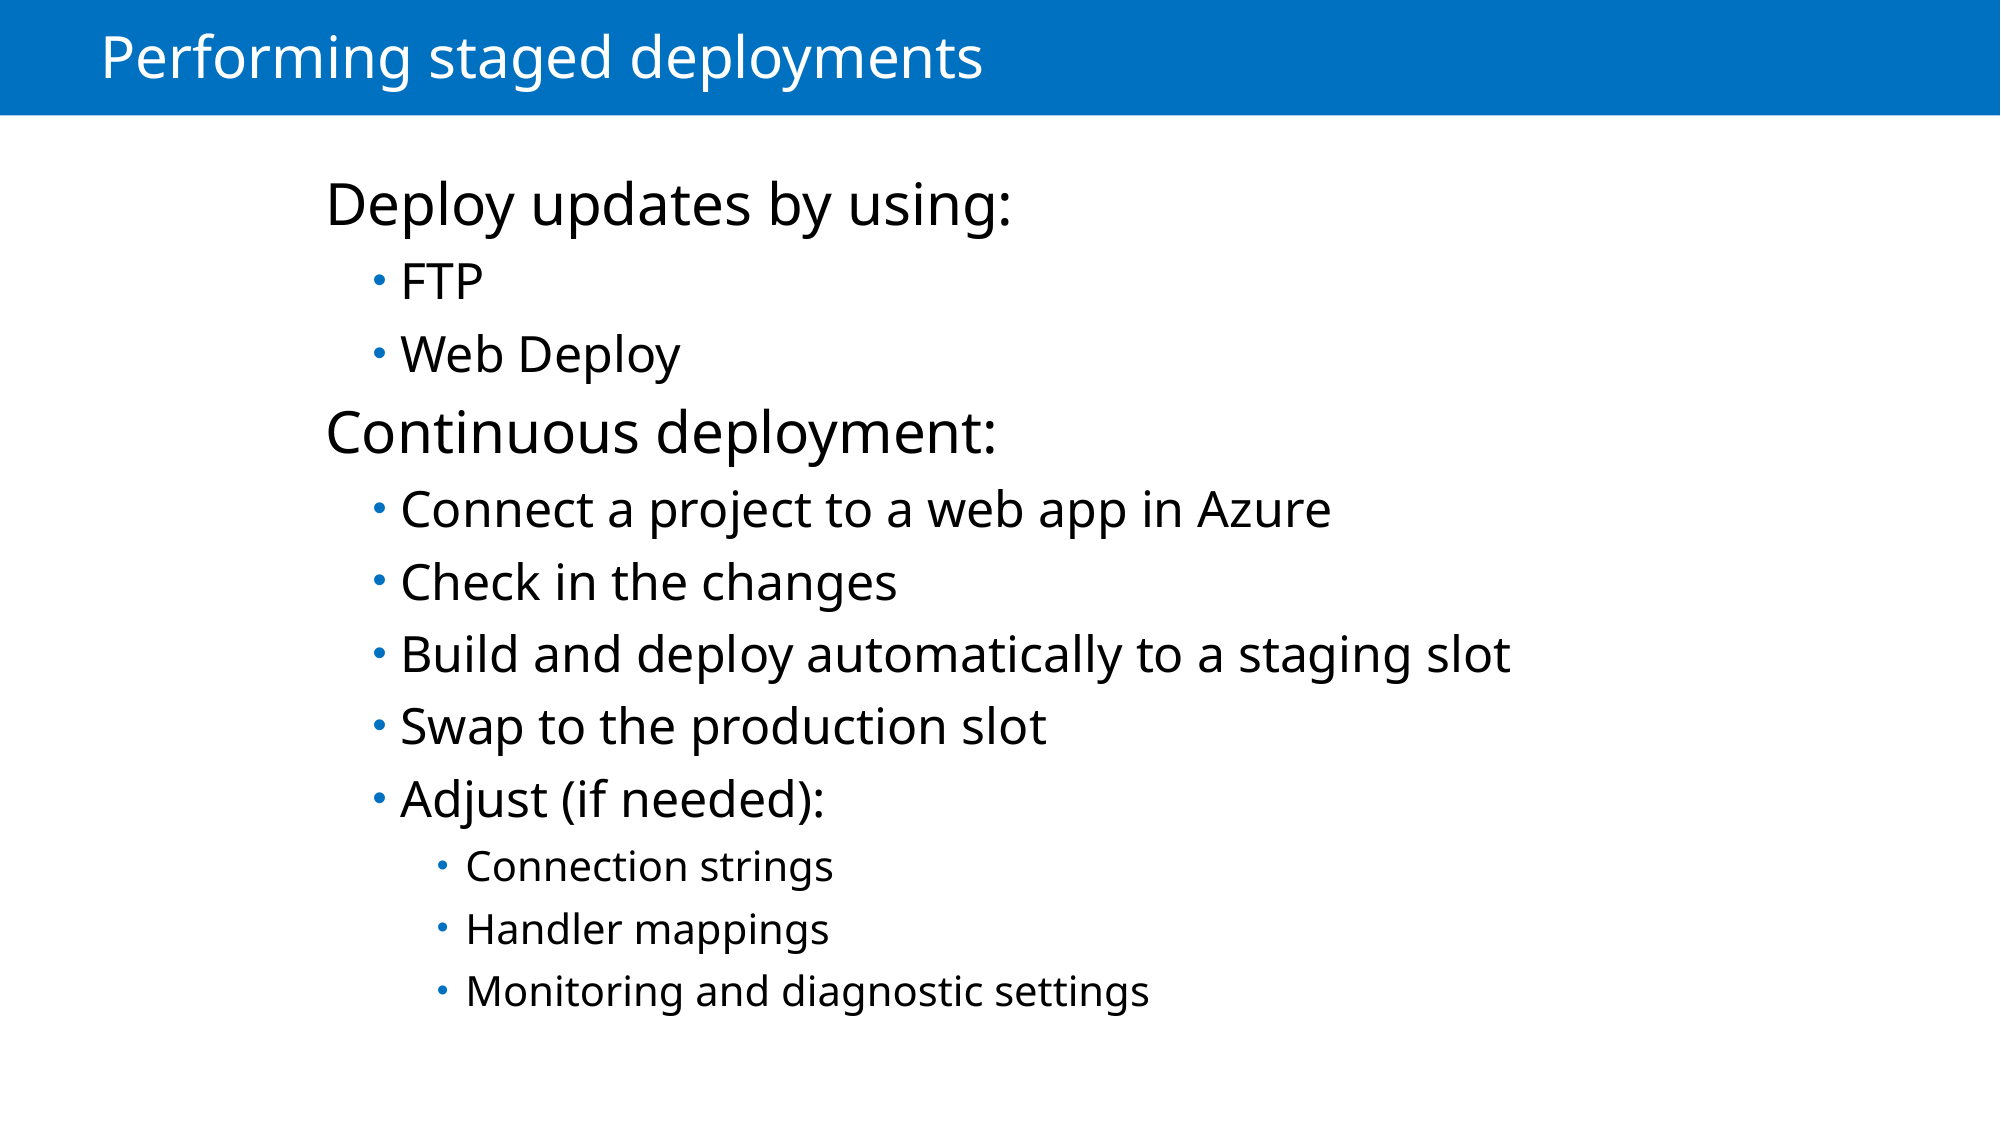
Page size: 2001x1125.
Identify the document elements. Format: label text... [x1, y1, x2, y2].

text_box Deploy updates by using: FTP Web Deploy Continuous deployment: Connect a project to a web app in Azure Check in the changes Build and deploy automatically to a staging slot Swap to the production slot Adjust (if needed): Connection strings Handler mappings Monitoring and diagnostic settings [325, 167, 1658, 1012]
title Performing staged deployments [100, 0, 1802, 122]
